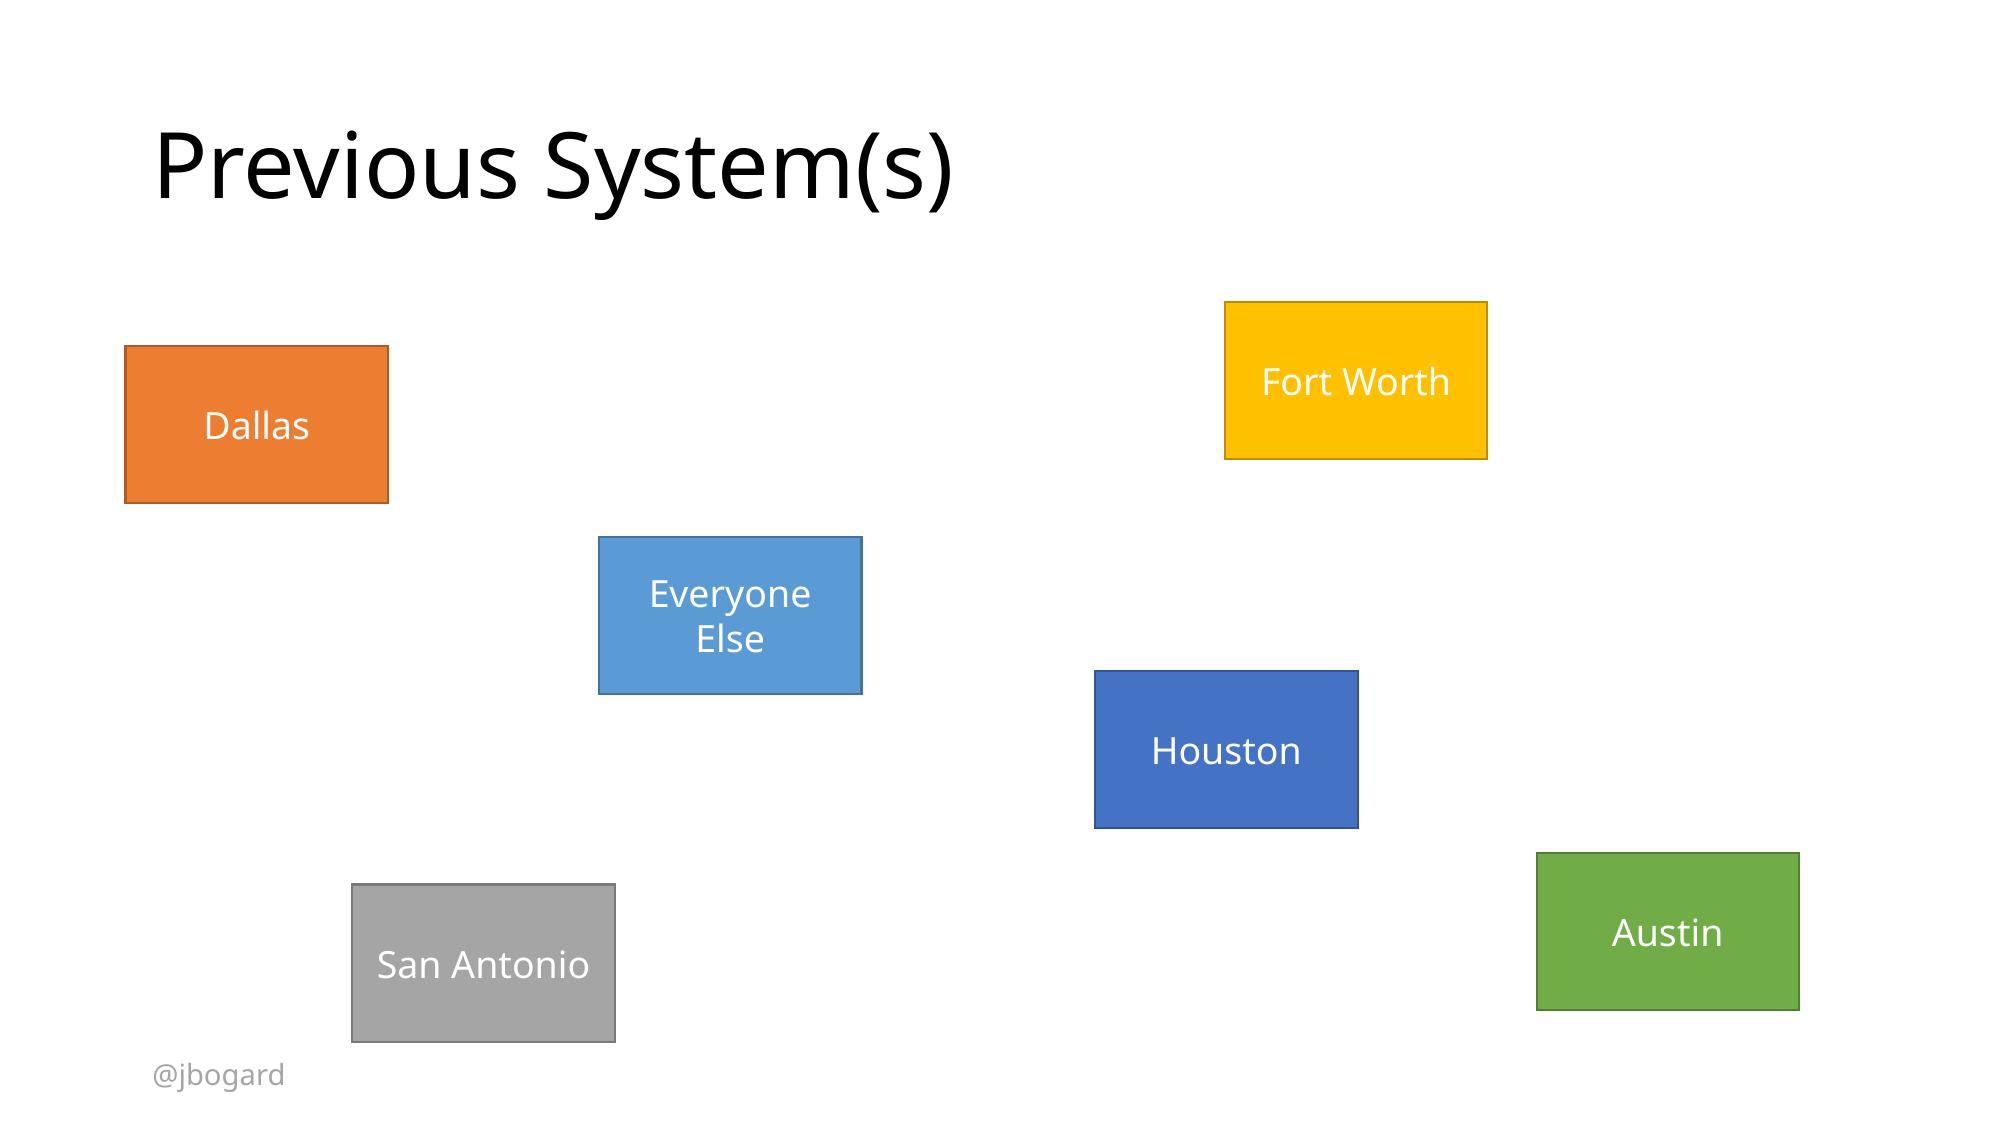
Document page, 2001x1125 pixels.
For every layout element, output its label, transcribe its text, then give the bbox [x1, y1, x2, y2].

text_box Austin [1536, 852, 1800, 1011]
title Previous System(s) [137, 59, 1863, 278]
text_box Fort Worth [1224, 301, 1488, 460]
text_box Dallas [124, 345, 389, 504]
text_box Everyone Else [598, 536, 863, 695]
text_box San Antonio [351, 883, 616, 1043]
text_box Houston [1094, 670, 1359, 829]
